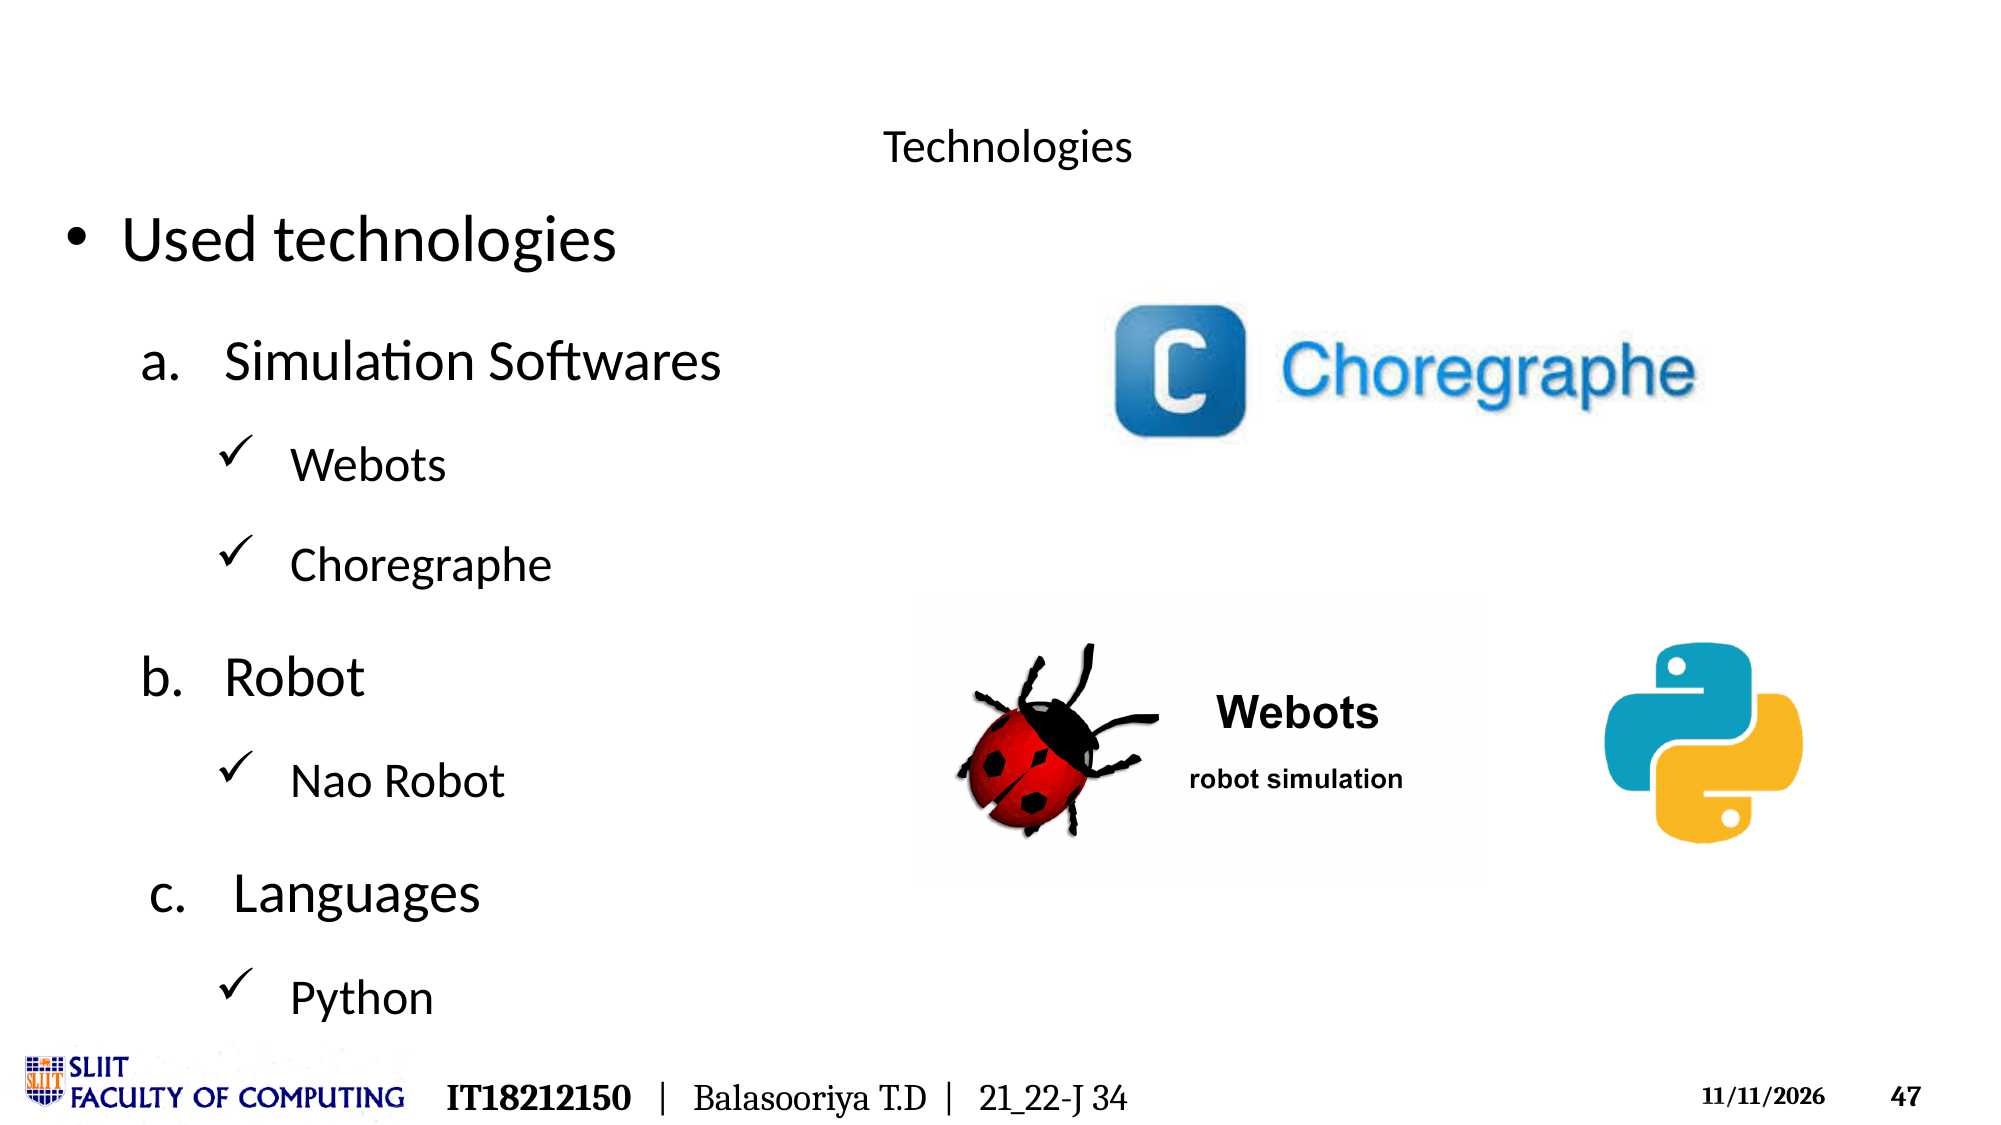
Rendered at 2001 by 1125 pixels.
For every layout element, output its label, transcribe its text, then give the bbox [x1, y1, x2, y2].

picture [0, 1045, 413, 1124]
picture [1089, 245, 1726, 499]
picture [1507, 548, 1899, 938]
title Technologies [50, 50, 1967, 180]
picture [912, 598, 1485, 886]
list Used technologies Simulation Softwares Webots Choregraphe Robot Nao Robot Languages Python [50, 187, 1967, 1038]
